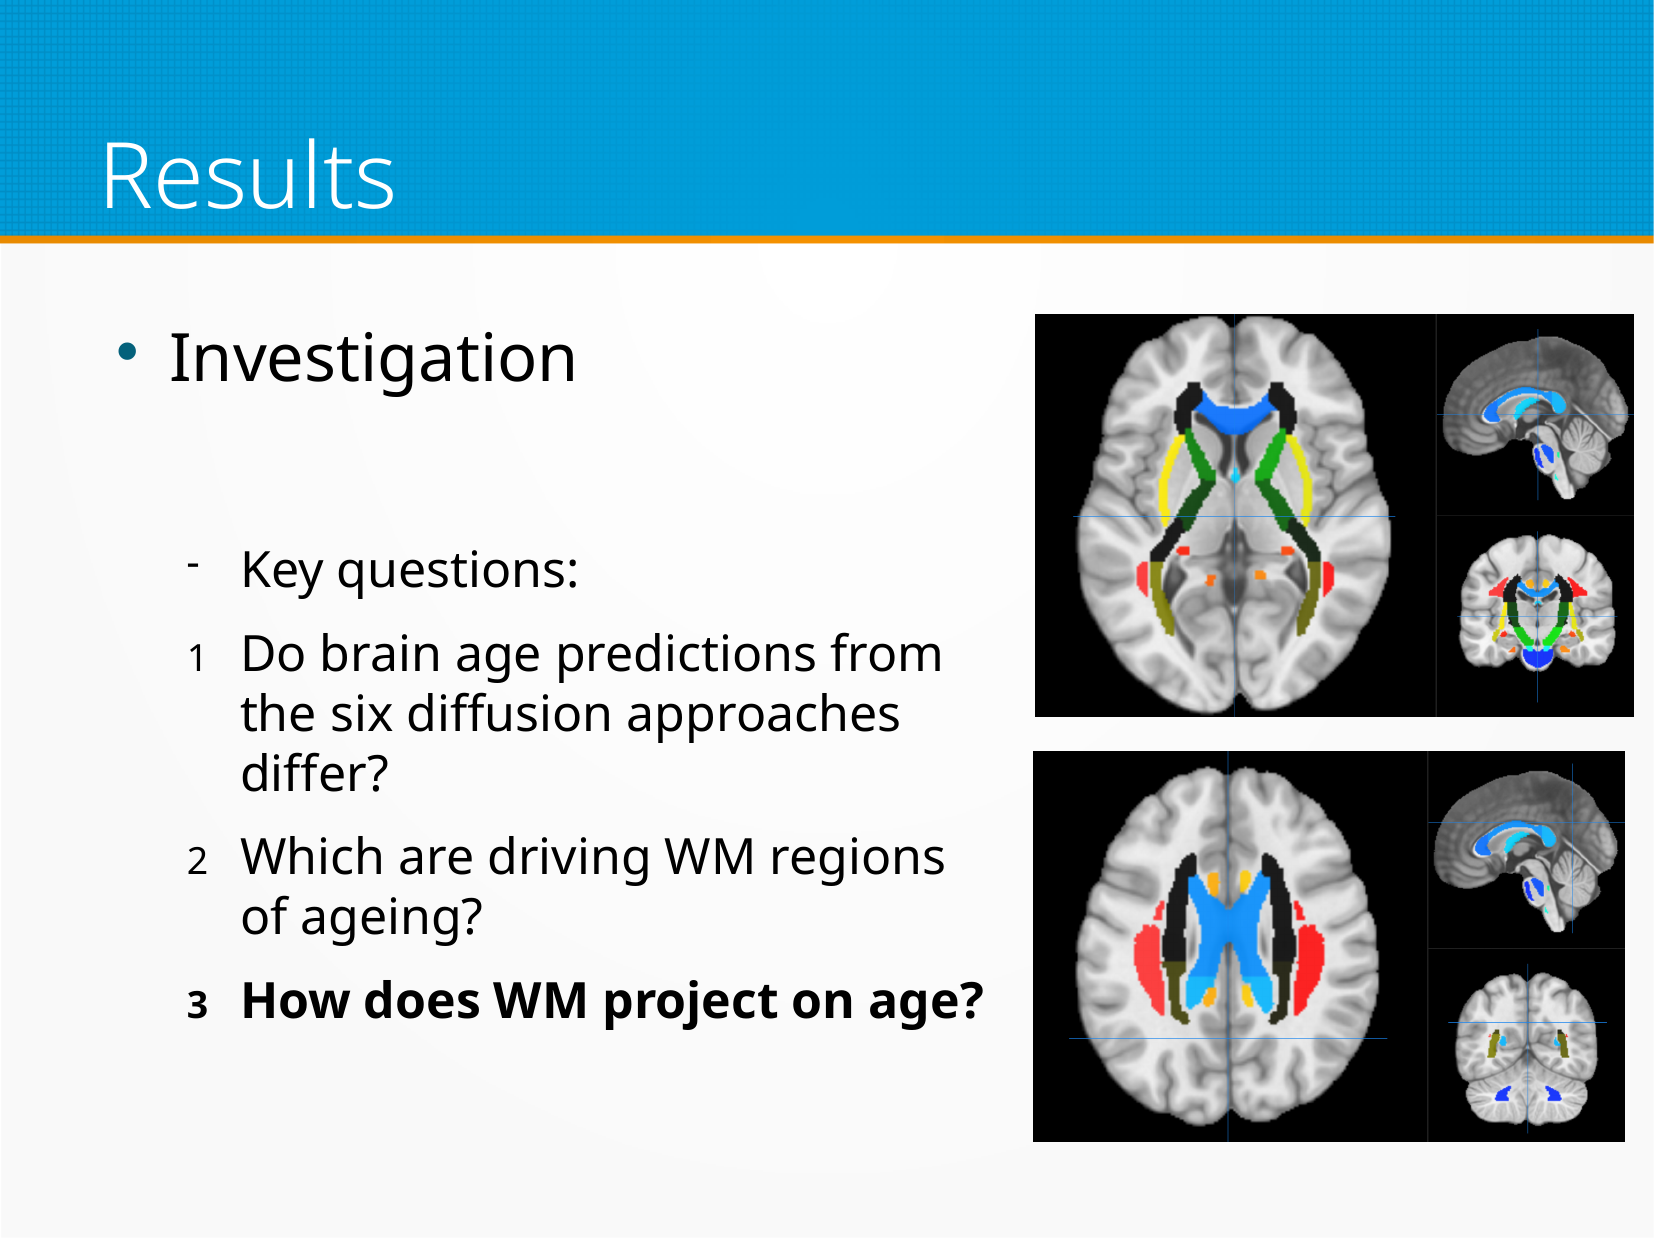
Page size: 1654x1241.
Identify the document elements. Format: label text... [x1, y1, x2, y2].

picture [0, 236, 1654, 1241]
list Investigation Key questions: Do brain age predictions from the six diffusion approaches differ? Which are driving WM regions of ageing? How does WM project on age? [98, 315, 1004, 1211]
title Results [98, 19, 1654, 227]
